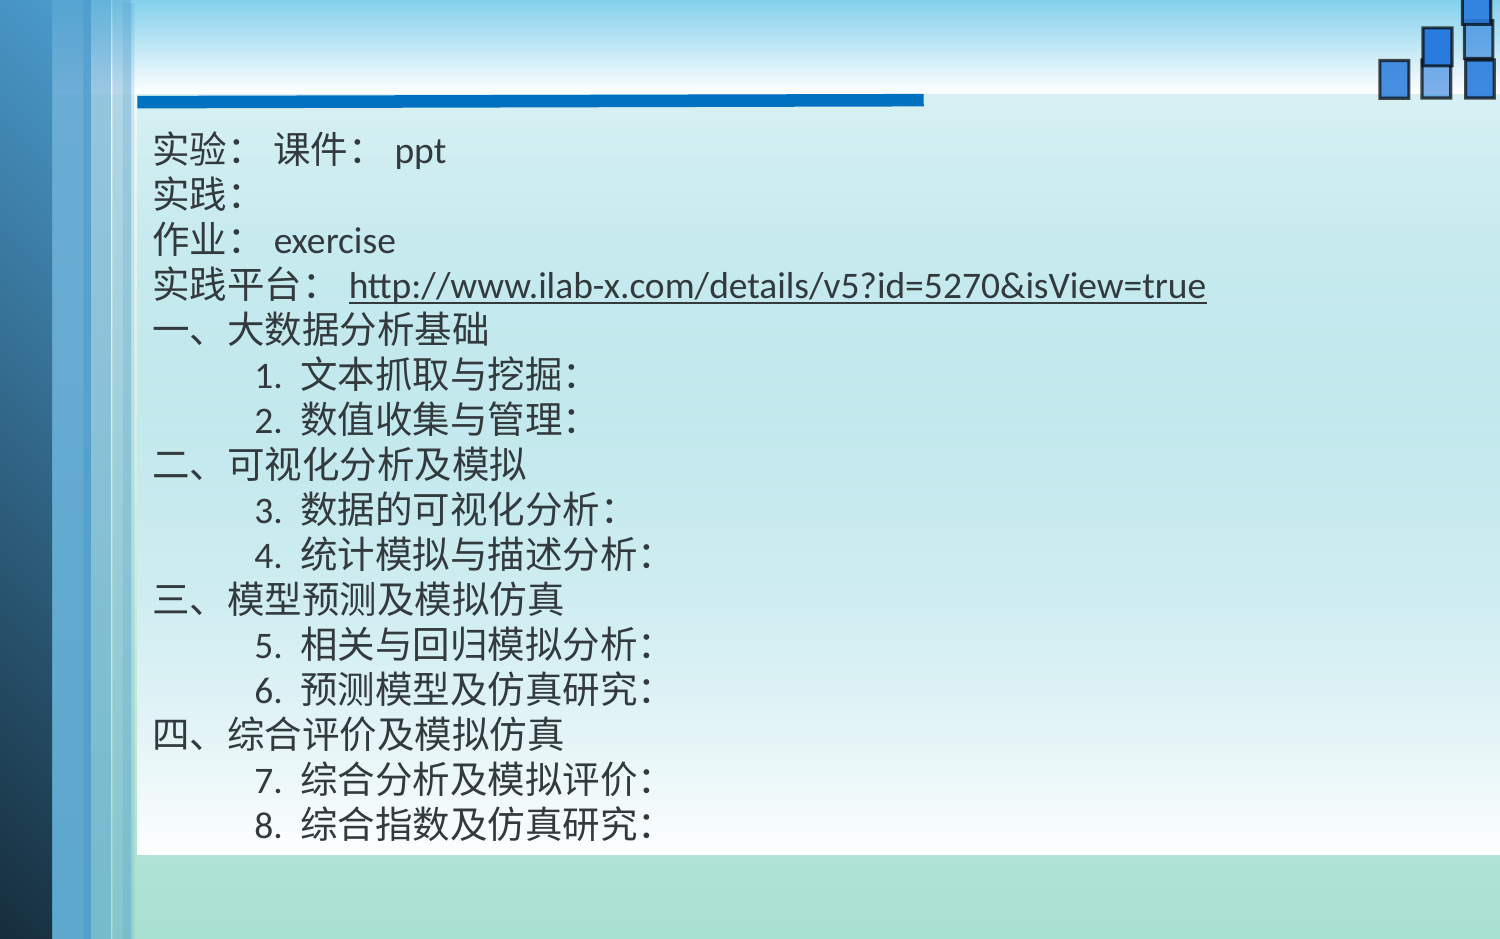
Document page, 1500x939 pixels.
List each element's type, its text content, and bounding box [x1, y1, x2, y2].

text_box 实验： 课件：ppt 实践： 作业：exercise 实践平台：http://www.ilab-x.com/details/v5?id=5270&isView=true 一、大数据分析基础 1. 文本抓取与挖掘： 2. 数值收集与管理： 二、可视化分析及模拟 3. 数据的可视化分析： 4. 统计模拟与描述分析： 三、模型预测及模拟仿真 5. 相关与回归模拟分析： 6. 预测模型及仿真研究： 四、综合评价及模拟仿真 7. 综合分析及模拟评价： 8. 综合指数及仿真研究： [137, 119, 1500, 854]
